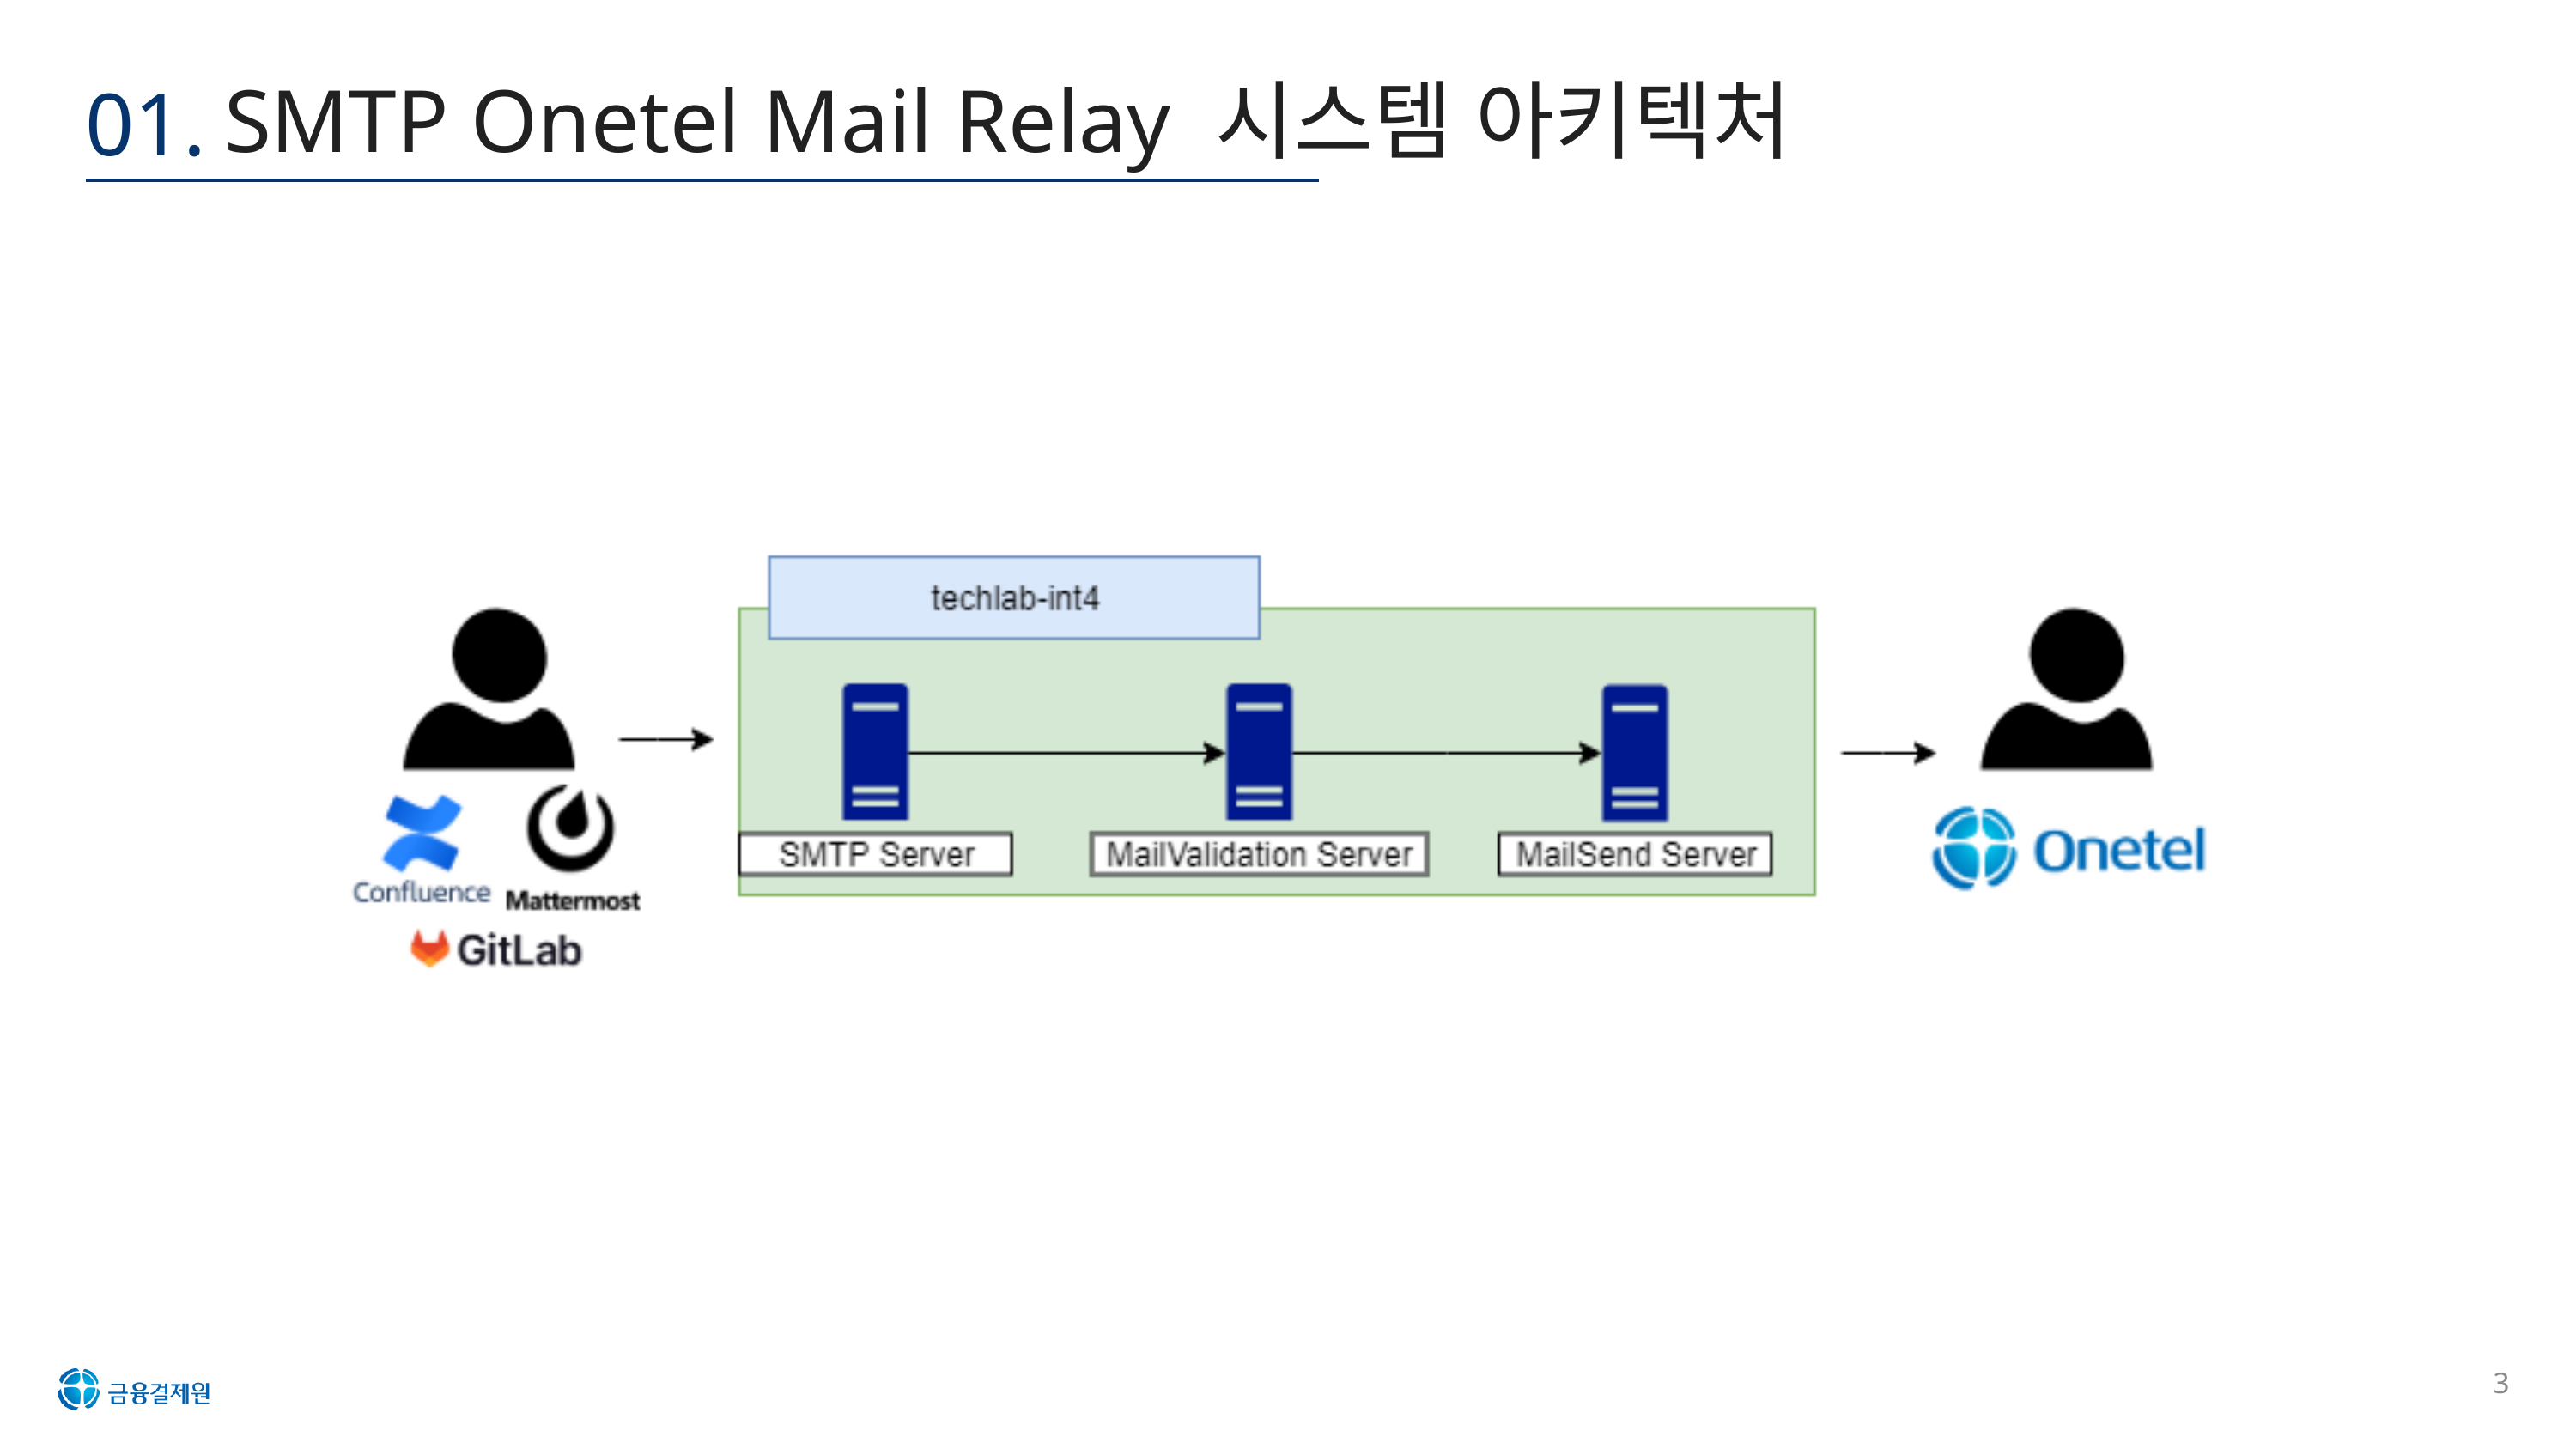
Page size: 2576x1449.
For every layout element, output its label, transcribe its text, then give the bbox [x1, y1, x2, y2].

picture [314, 494, 2262, 1015]
text_box 01. [72, 63, 220, 179]
picture [52, 1362, 216, 1411]
slide_number 3 [2221, 1358, 2523, 1410]
text_box SMTP Onetel Mail Relay 시스템 아키텍처 [211, 80, 2158, 176]
